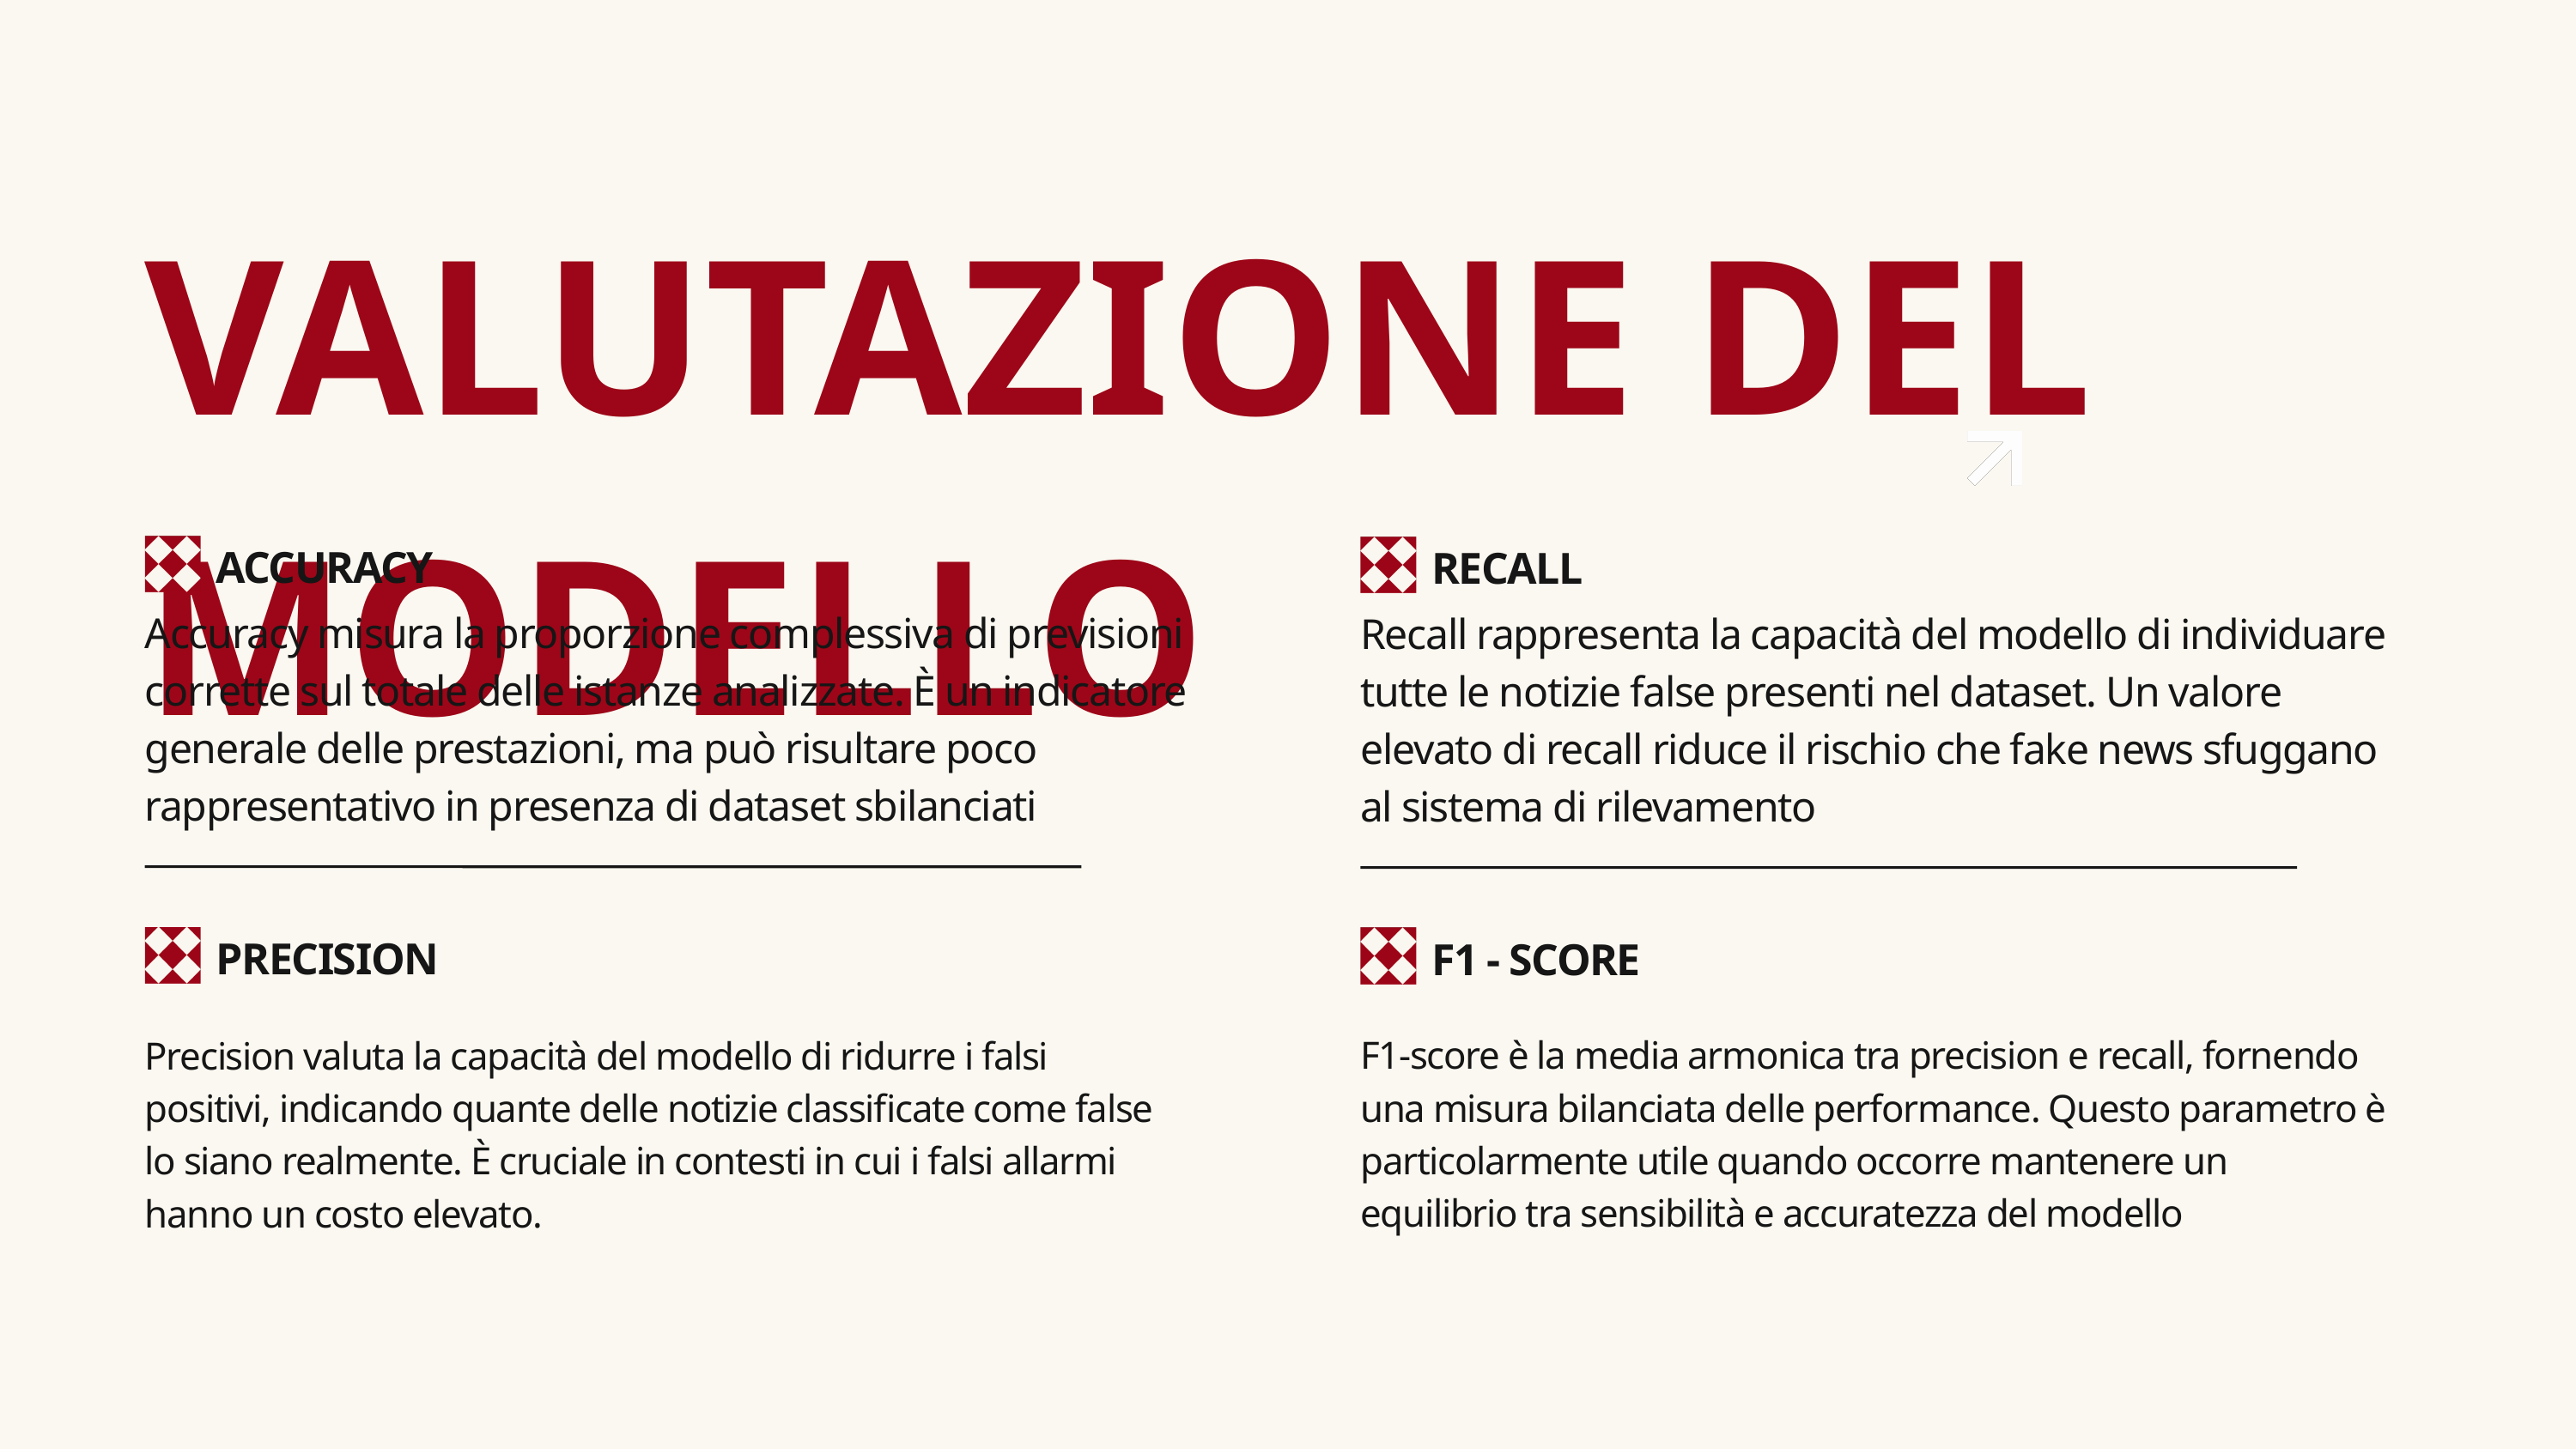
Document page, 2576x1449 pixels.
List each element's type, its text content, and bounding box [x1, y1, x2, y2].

text_box Precision valuta la capacità del modello di ridurre i falsi positivi, indicando quante delle notizie classificate come false lo siano realmente. È cruciale in contesti in cui i falsi allarmi hanno un costo elevato. [144, 1024, 1176, 1235]
text_box PRECISION [216, 923, 1082, 984]
text_box Accuracy misura la proporzione complessiva di previsioni corrette sul totale delle istanze analizzate. È un indicatore generale delle prestazioni, ma può risultare poco rappresentativo in presenza di dataset sbilanciati [144, 598, 1289, 830]
text_box ACCURACY [216, 531, 1082, 592]
text_box [144, 927, 201, 984]
text_box RECALL [1431, 532, 2298, 593]
text_box [1360, 927, 1417, 985]
text_box [144, 536, 201, 592]
text_box Recall rappresenta la capacità del modello di individuare tutte le notizie false presenti nel dataset. Un valore elevato di recall riduce il rischio che fake news sfuggano al sistema di rilevamento [1360, 599, 2391, 831]
text_box F1 - SCORE [1431, 924, 2298, 985]
text_box [1967, 431, 2022, 486]
text_box F1-score è la media armonica tra precision e recall, fornendo una misura bilanciata delle performance. Questo parametro è particolarmente utile quando occorre mantenere un equilibrio tra sensibilità e accuratezza del modello [1360, 1024, 2391, 1235]
text_box VALUTAZIONE DEL MODELLO [144, 157, 2576, 759]
